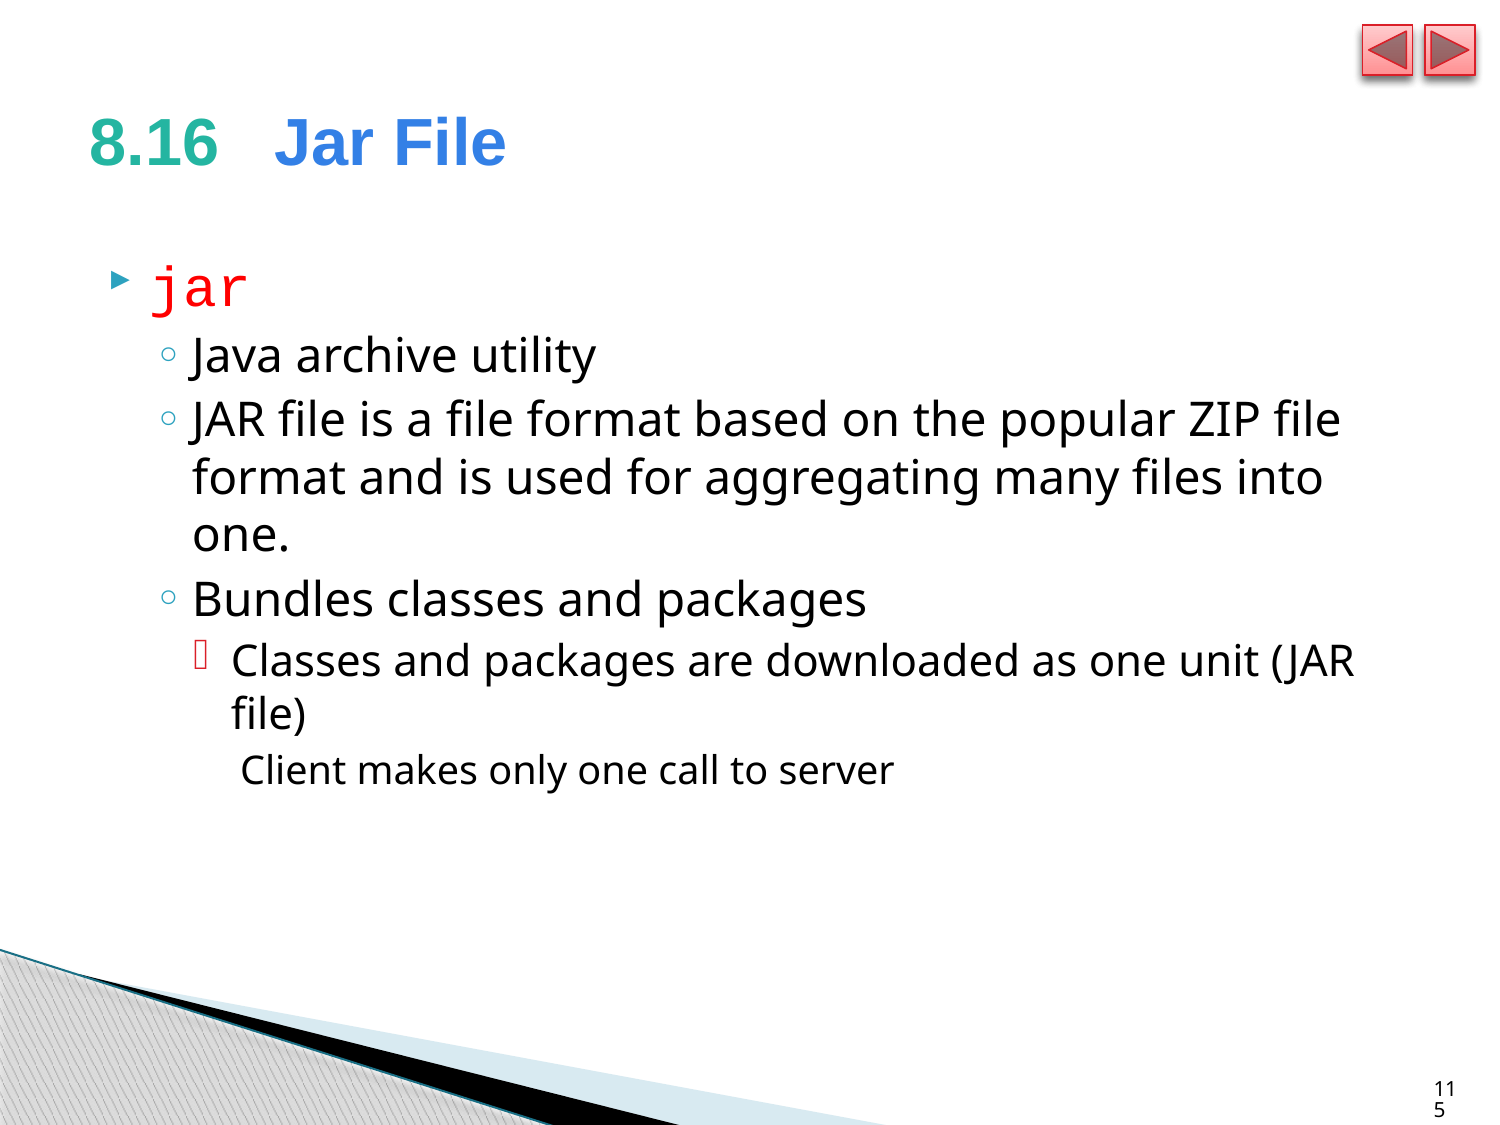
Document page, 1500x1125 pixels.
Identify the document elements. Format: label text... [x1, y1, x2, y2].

list jar Java archive utility JAR file is a file format based on the popular ZIP file format and is used for aggregating many files into one. Bundles classes and packages Classes and packages are downloaded as one unit (JAR file) Client makes only one call to server [74, 242, 1426, 986]
slide_number 115 [1418, 1051, 1479, 1112]
title 8.16 Jar File [75, 45, 1425, 233]
